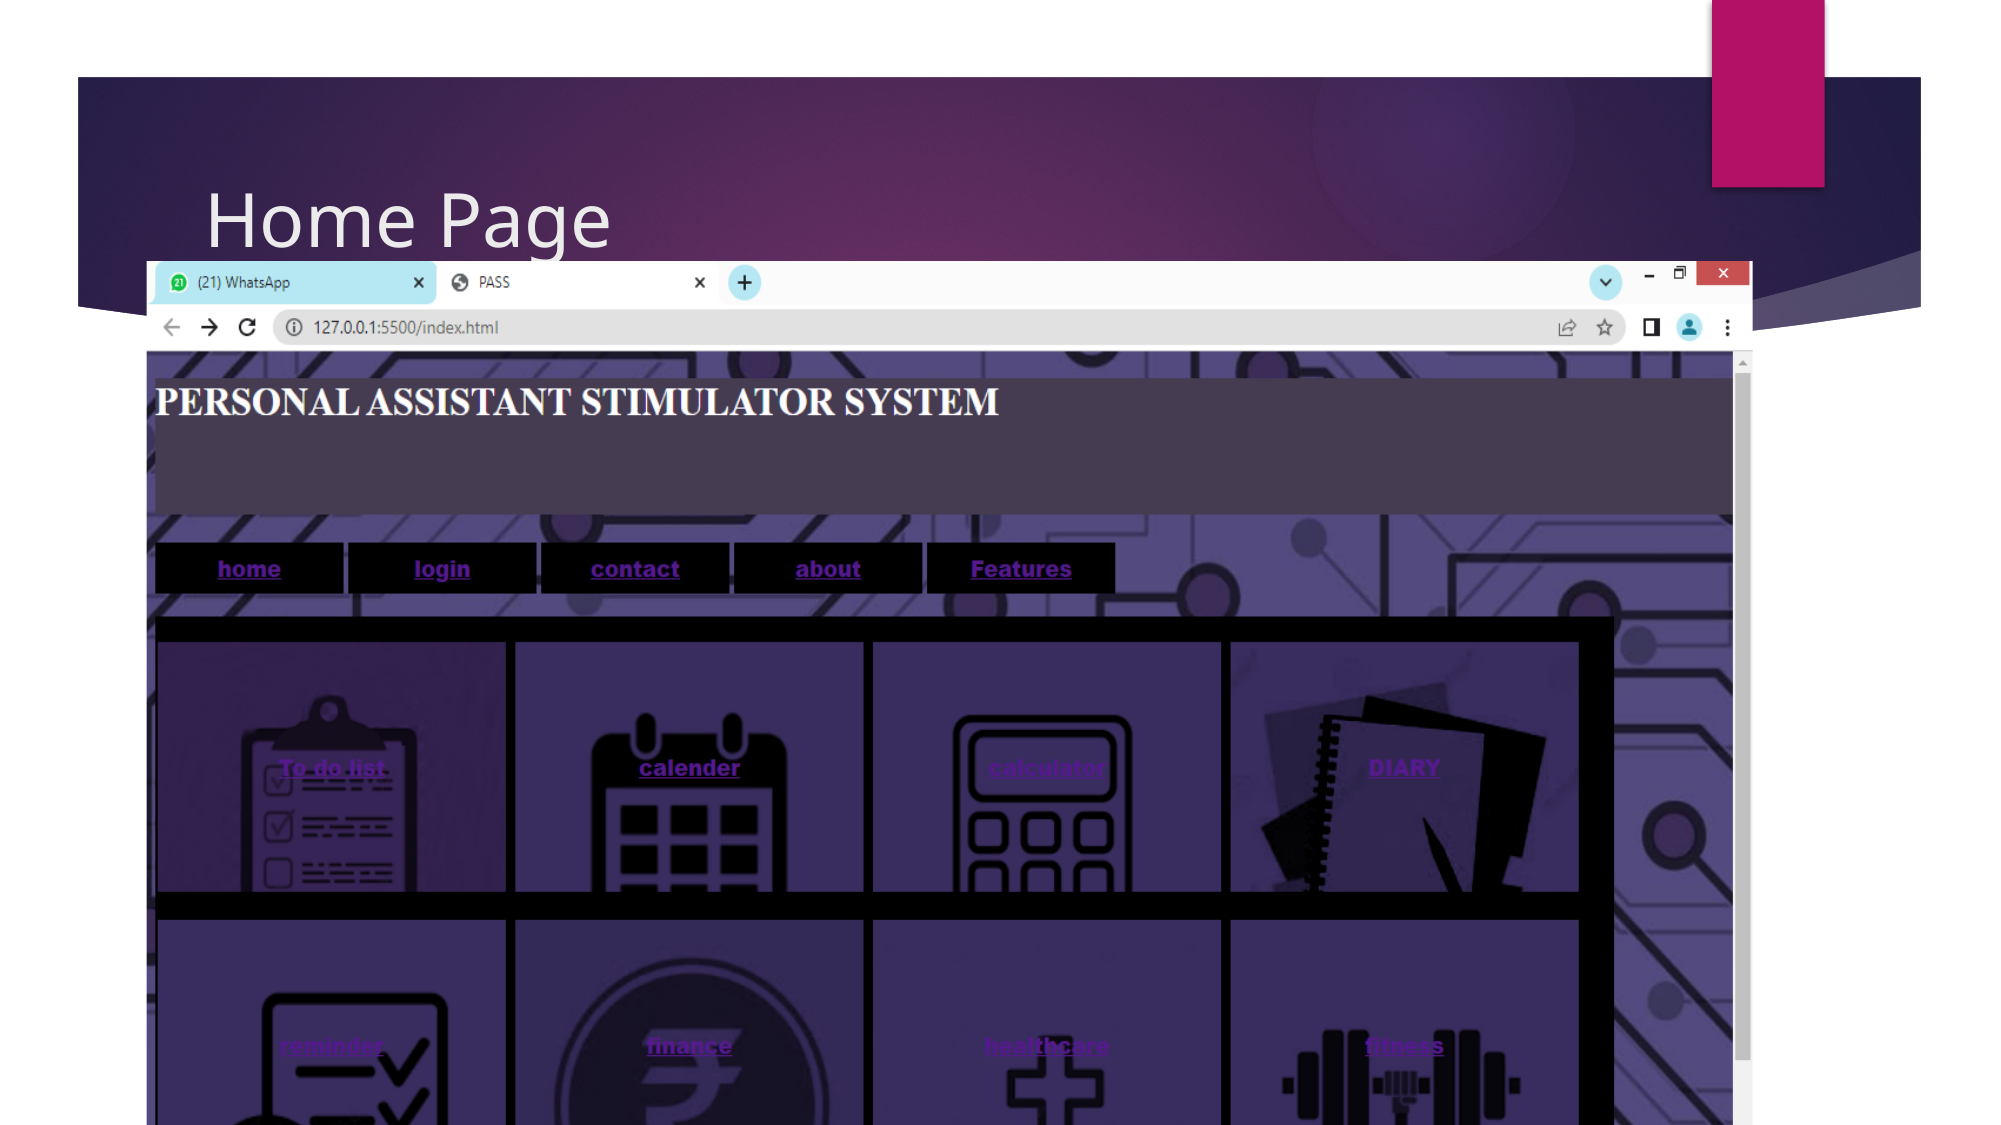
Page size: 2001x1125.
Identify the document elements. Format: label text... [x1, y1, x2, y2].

title Home Page [189, 159, 1627, 260]
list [146, 260, 1753, 1125]
